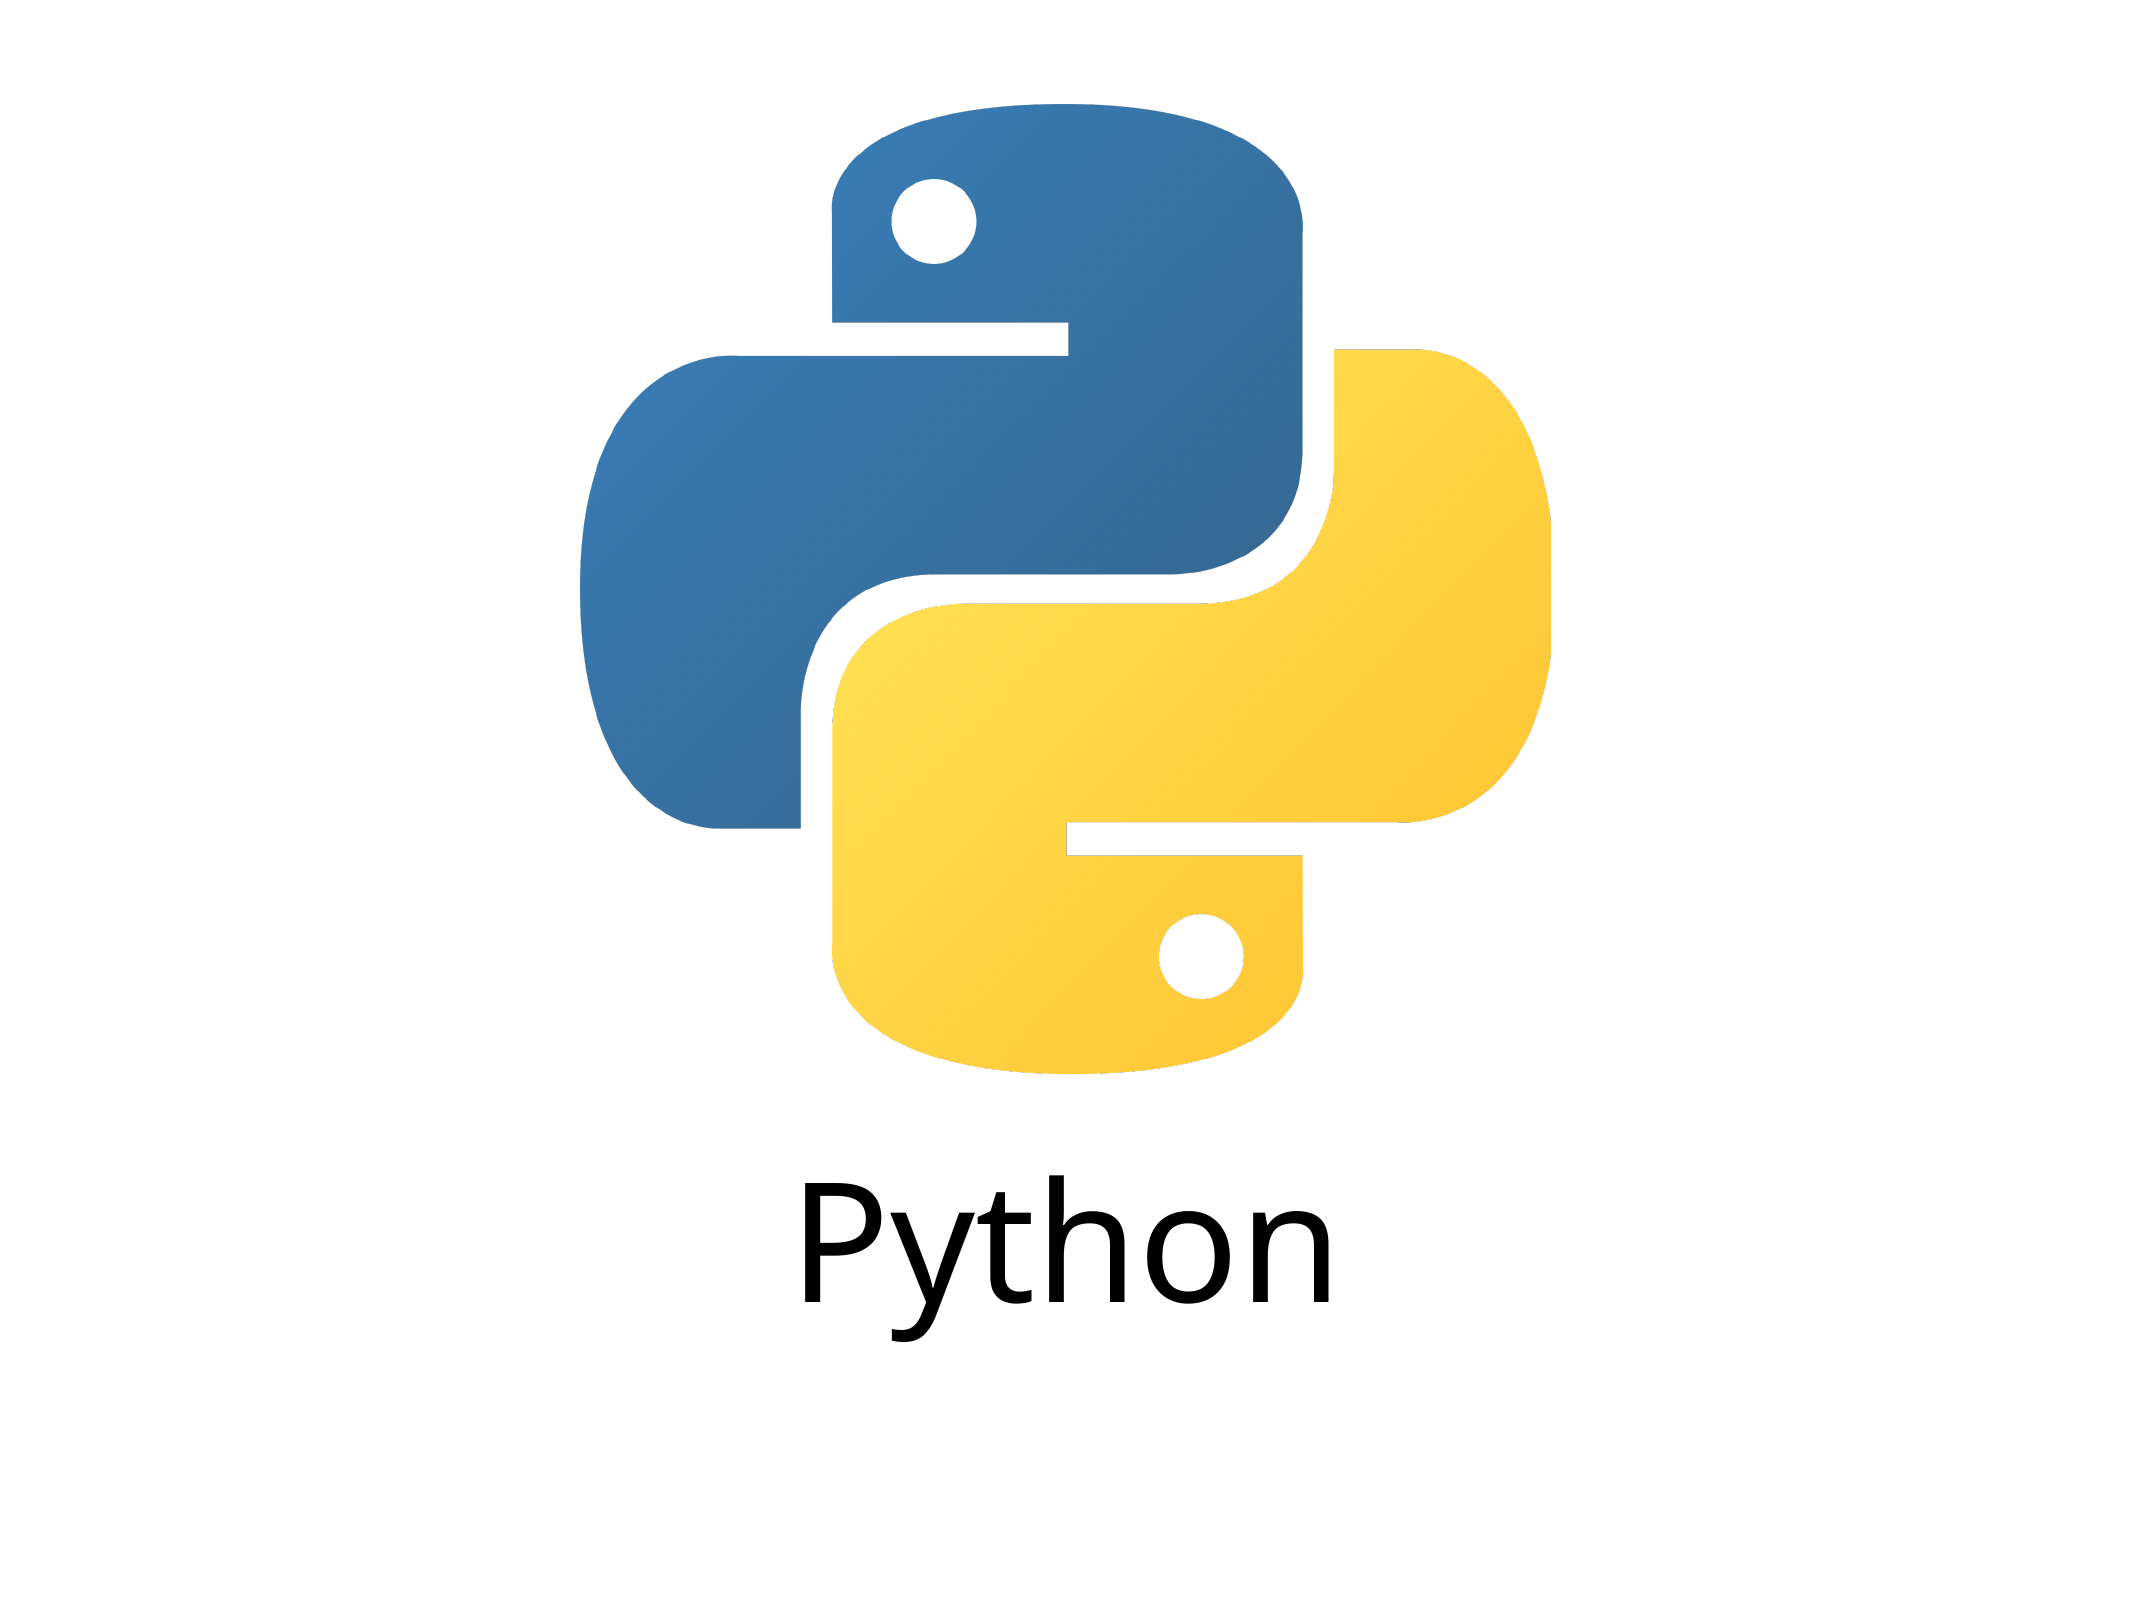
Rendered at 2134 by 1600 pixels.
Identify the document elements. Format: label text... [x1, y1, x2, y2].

picture [579, 103, 1552, 1076]
title Python [207, 1101, 1926, 1336]
